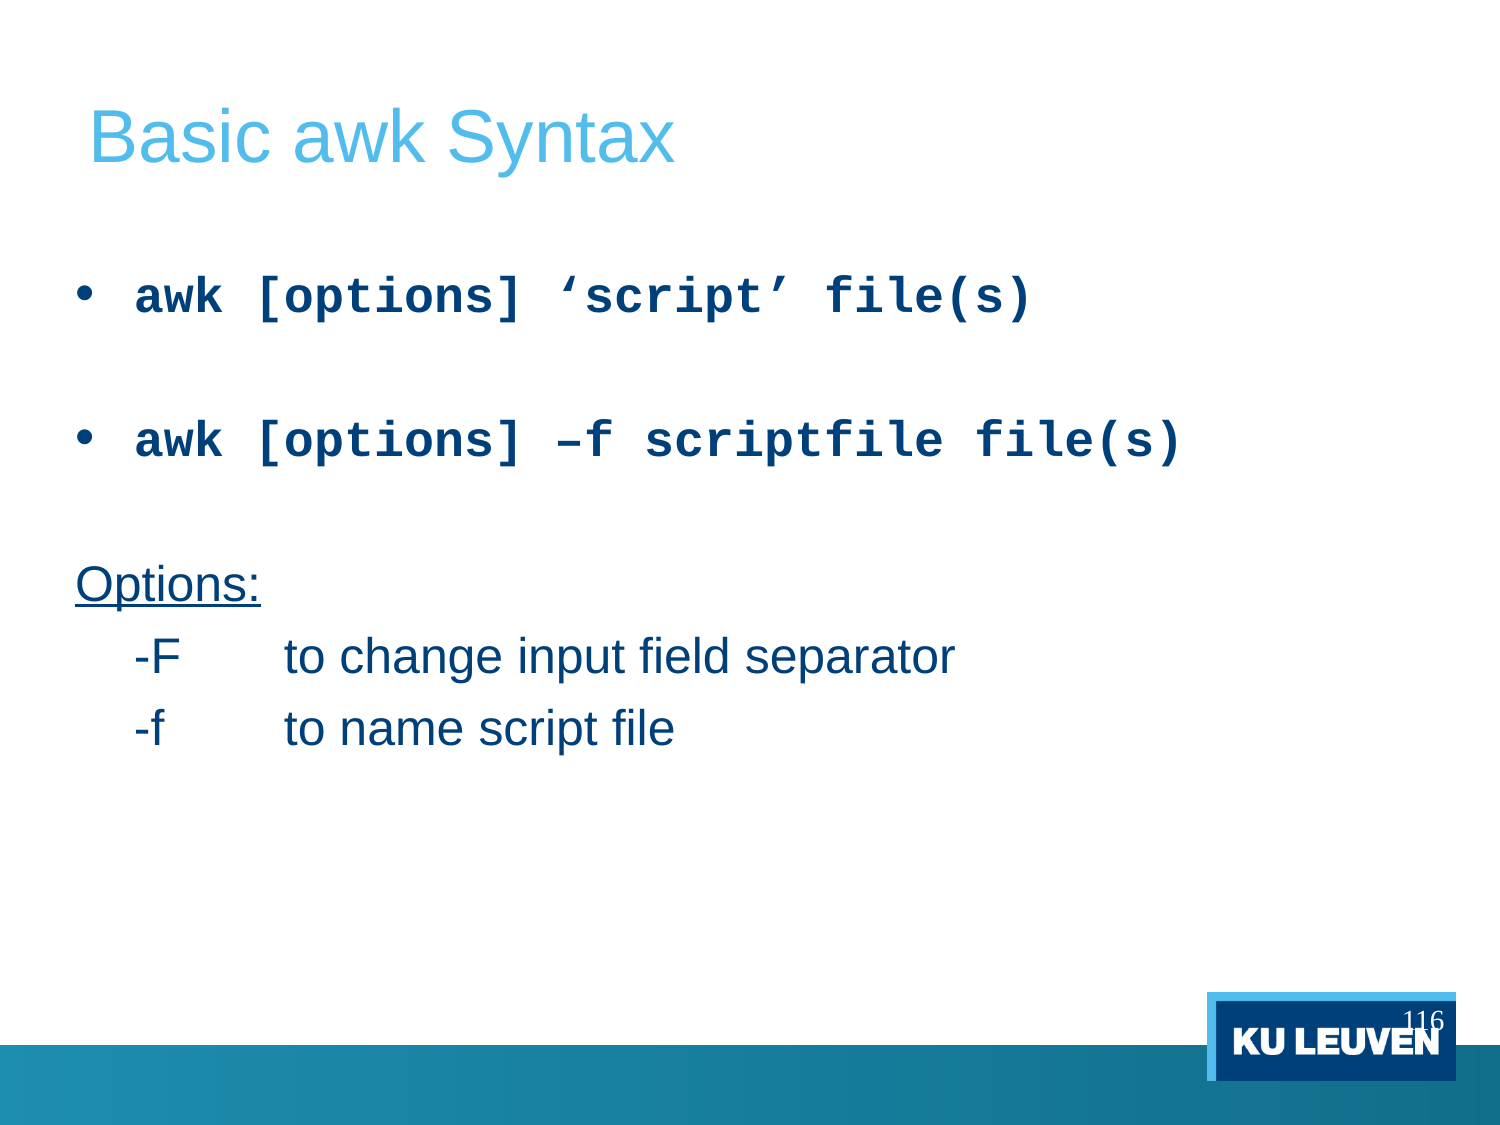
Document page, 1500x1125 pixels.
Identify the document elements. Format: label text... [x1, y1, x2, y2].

title Basic awk Syntax [88, 29, 1456, 178]
list awk [options] ‘script’ file(s) awk [options] –f scriptfile file(s) Options: -F to change input field separator -f to name script file [75, 262, 1300, 1062]
slide_number 116 [1346, 1000, 1500, 1049]
picture [1207, 992, 1456, 1081]
